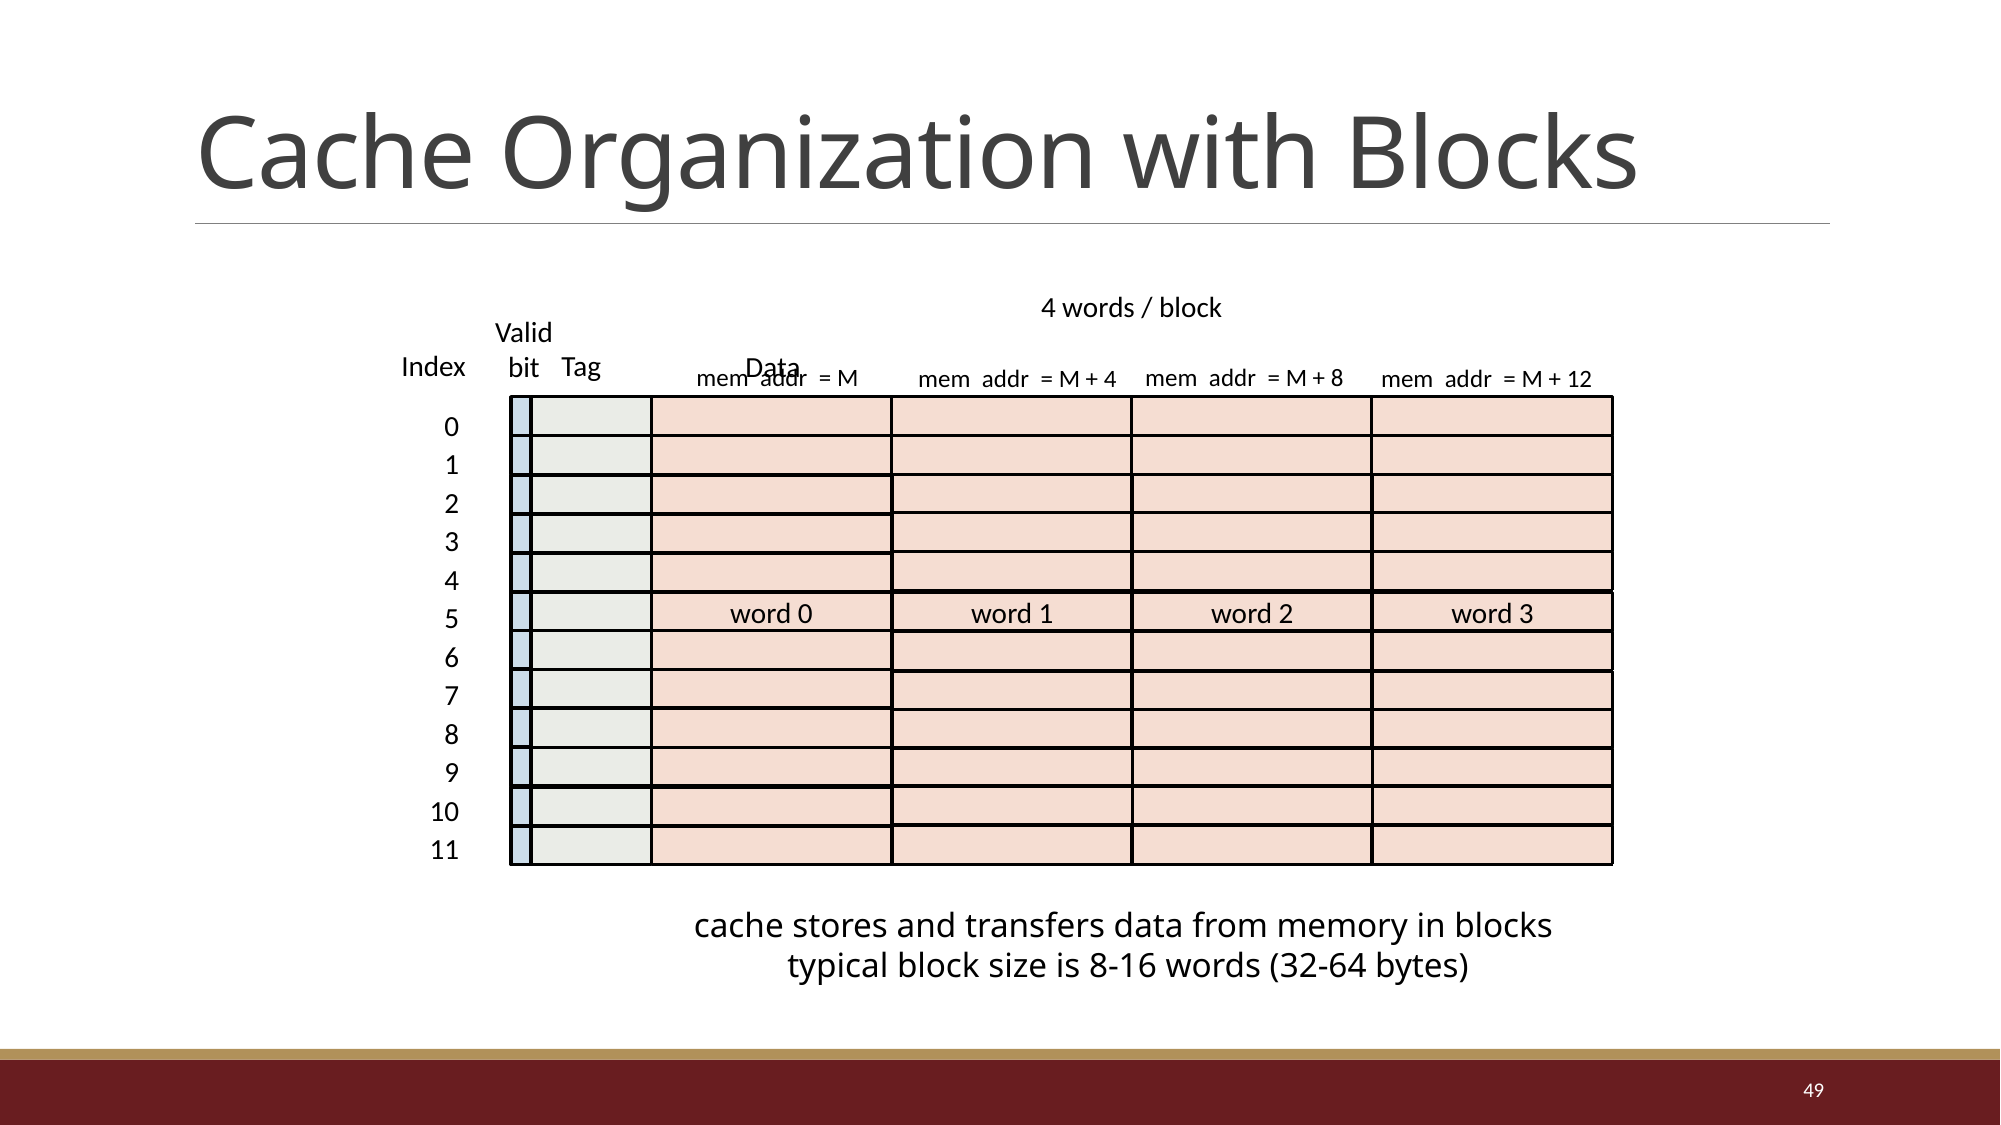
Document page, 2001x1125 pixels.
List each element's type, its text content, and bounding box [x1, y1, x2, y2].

text_box mem addr = M [658, 350, 897, 393]
text_box Data [722, 340, 824, 391]
text_box 4 words / block [1026, 280, 1238, 331]
text_box Tag [568, 340, 616, 390]
text_box Index [373, 340, 480, 390]
text_box Valid bit [480, 306, 568, 391]
title Cache Organization with Blocks [180, 47, 1830, 217]
text_box cache stores and transfers data from memory in blocks typical block size is 8-16 words (32-64 bytes) [591, 897, 1592, 992]
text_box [510, 396, 890, 865]
text_box mem addr = M + 12 [1364, 352, 1612, 393]
text_box mem addr = M + 8 [1126, 350, 1364, 393]
text_box 0 1 2 3 4 5 6 7 8 9 10 11 [395, 396, 474, 873]
text_box mem addr = M + 4 [898, 352, 1126, 393]
slide_number 49 [1624, 1059, 1840, 1120]
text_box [891, 396, 1614, 865]
